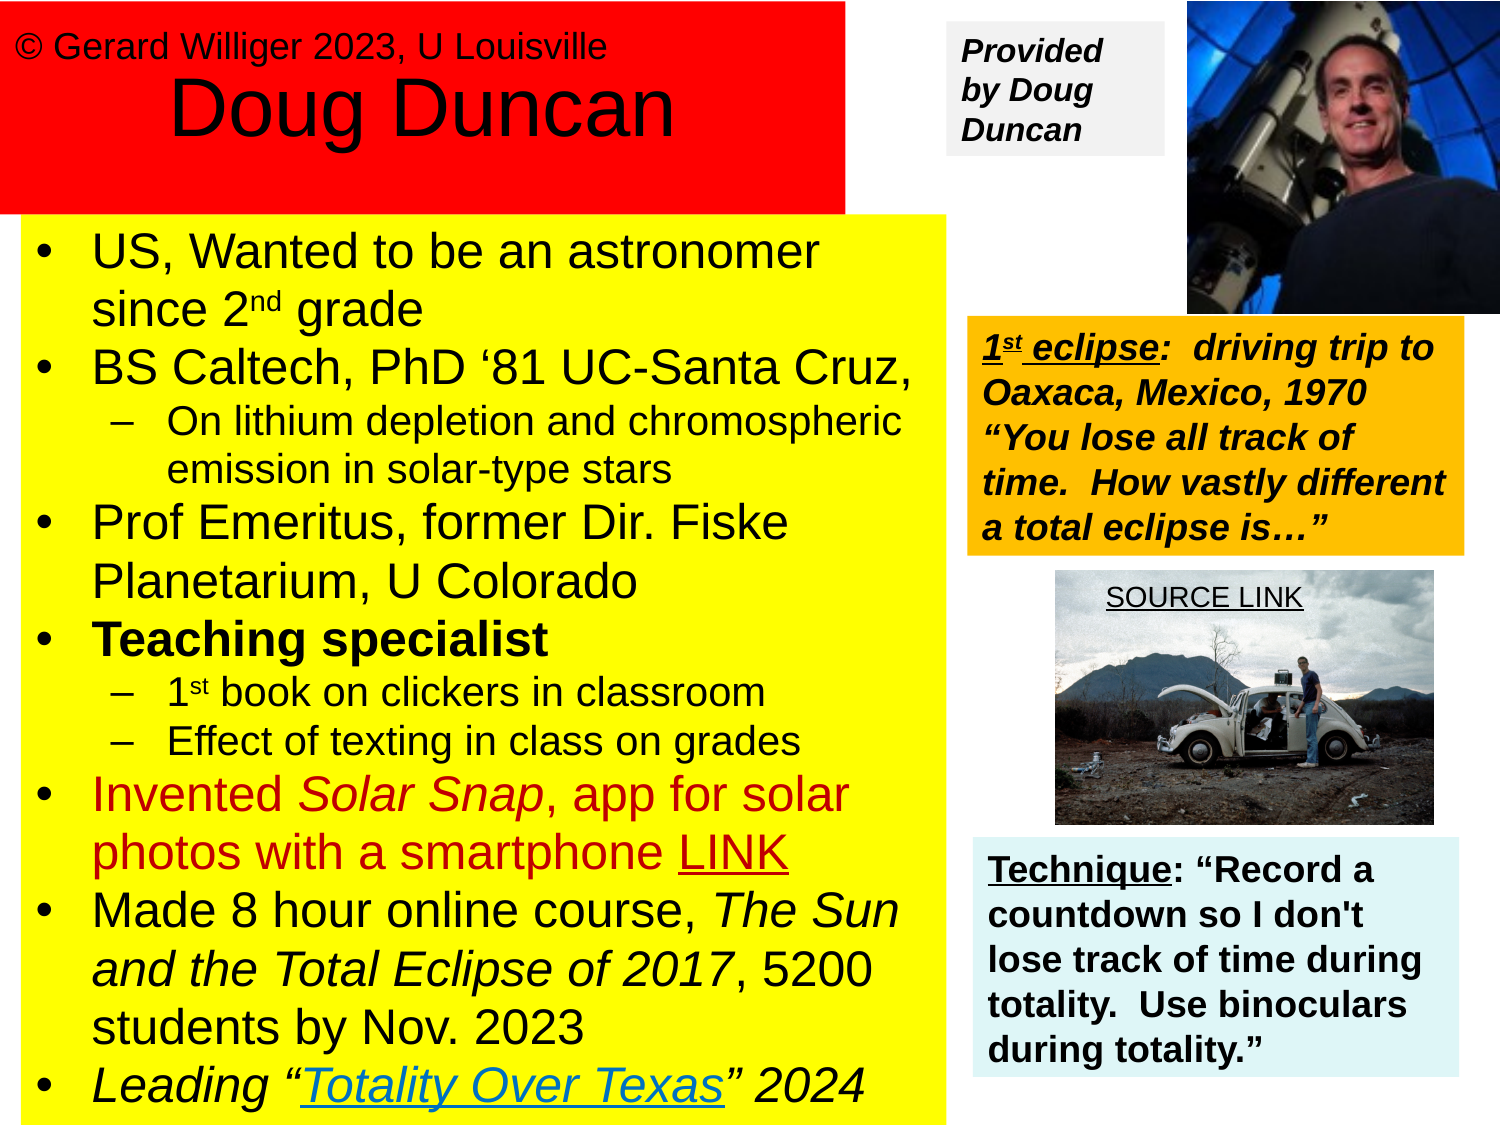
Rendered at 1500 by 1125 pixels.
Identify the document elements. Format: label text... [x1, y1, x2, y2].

text_box 1st eclipse: driving trip to Oaxaca, Mexico, 1970 “You lose all track of time. How vastly different a total eclipse is…” [967, 315, 1465, 556]
text_box Provided by Doug Duncan [946, 21, 1165, 156]
text_box Technique: “Record a countdown so I don't lose track of time during totality. Use binoculars during totality.” [972, 837, 1460, 1077]
picture [1055, 570, 1435, 825]
text_box © Gerard Williger 2023, U Louisville [0, 14, 625, 75]
title Doug Duncan [0, 1, 846, 215]
picture [1187, 1, 1500, 315]
list US, Wanted to be an astronomer since 2nd grade BS Caltech, PhD ‘81 UC-Santa Cruz, On lithium depletion and chromospheric emission in solar-type stars Prof Emeritus, former Dir. Fiske Planetarium, U Colorado Teaching specialist 1st book on clickers in classroom Effect of texting in class on grades Invented Solar Snap, app for solar photos with a smartphone LINK Made 8 hour online course, The Sun and the Total Eclipse of 2017, 5200 students by Nov. 2023 Leading “Totality Over Texas” 2024 [20, 214, 947, 1125]
